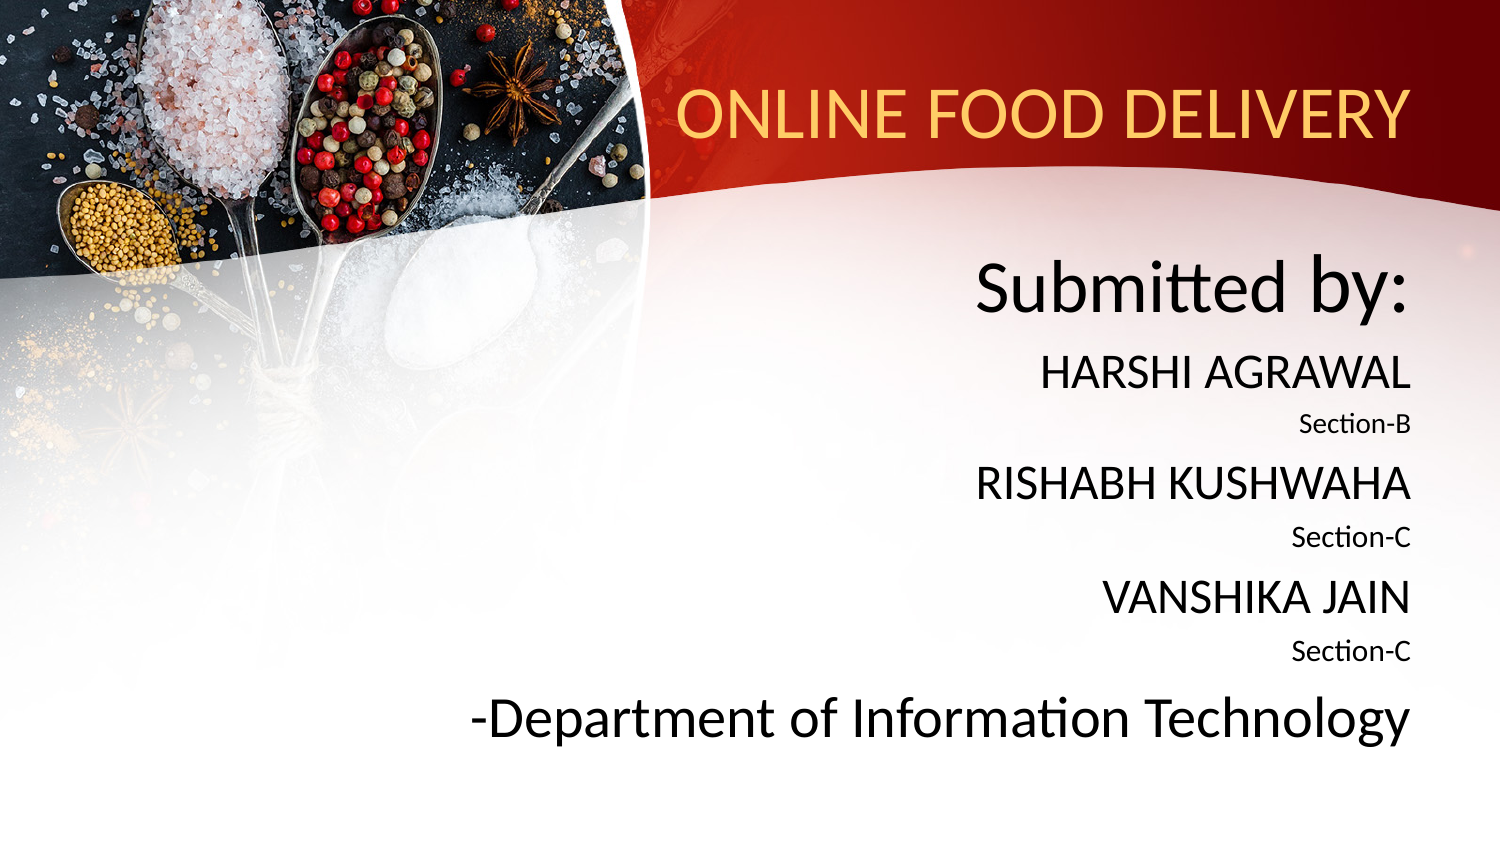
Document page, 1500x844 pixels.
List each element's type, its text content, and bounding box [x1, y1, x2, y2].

title ONLINE FOOD DELIVERY [73, 46, 1427, 172]
picture [0, 0, 1500, 844]
list Submitted by: HARSHI AGRAWAL Section-B RISHABH KUSHWAHA Section-C VANSHIKA JAIN Section-C -Department of Information Technology [73, 221, 1427, 798]
